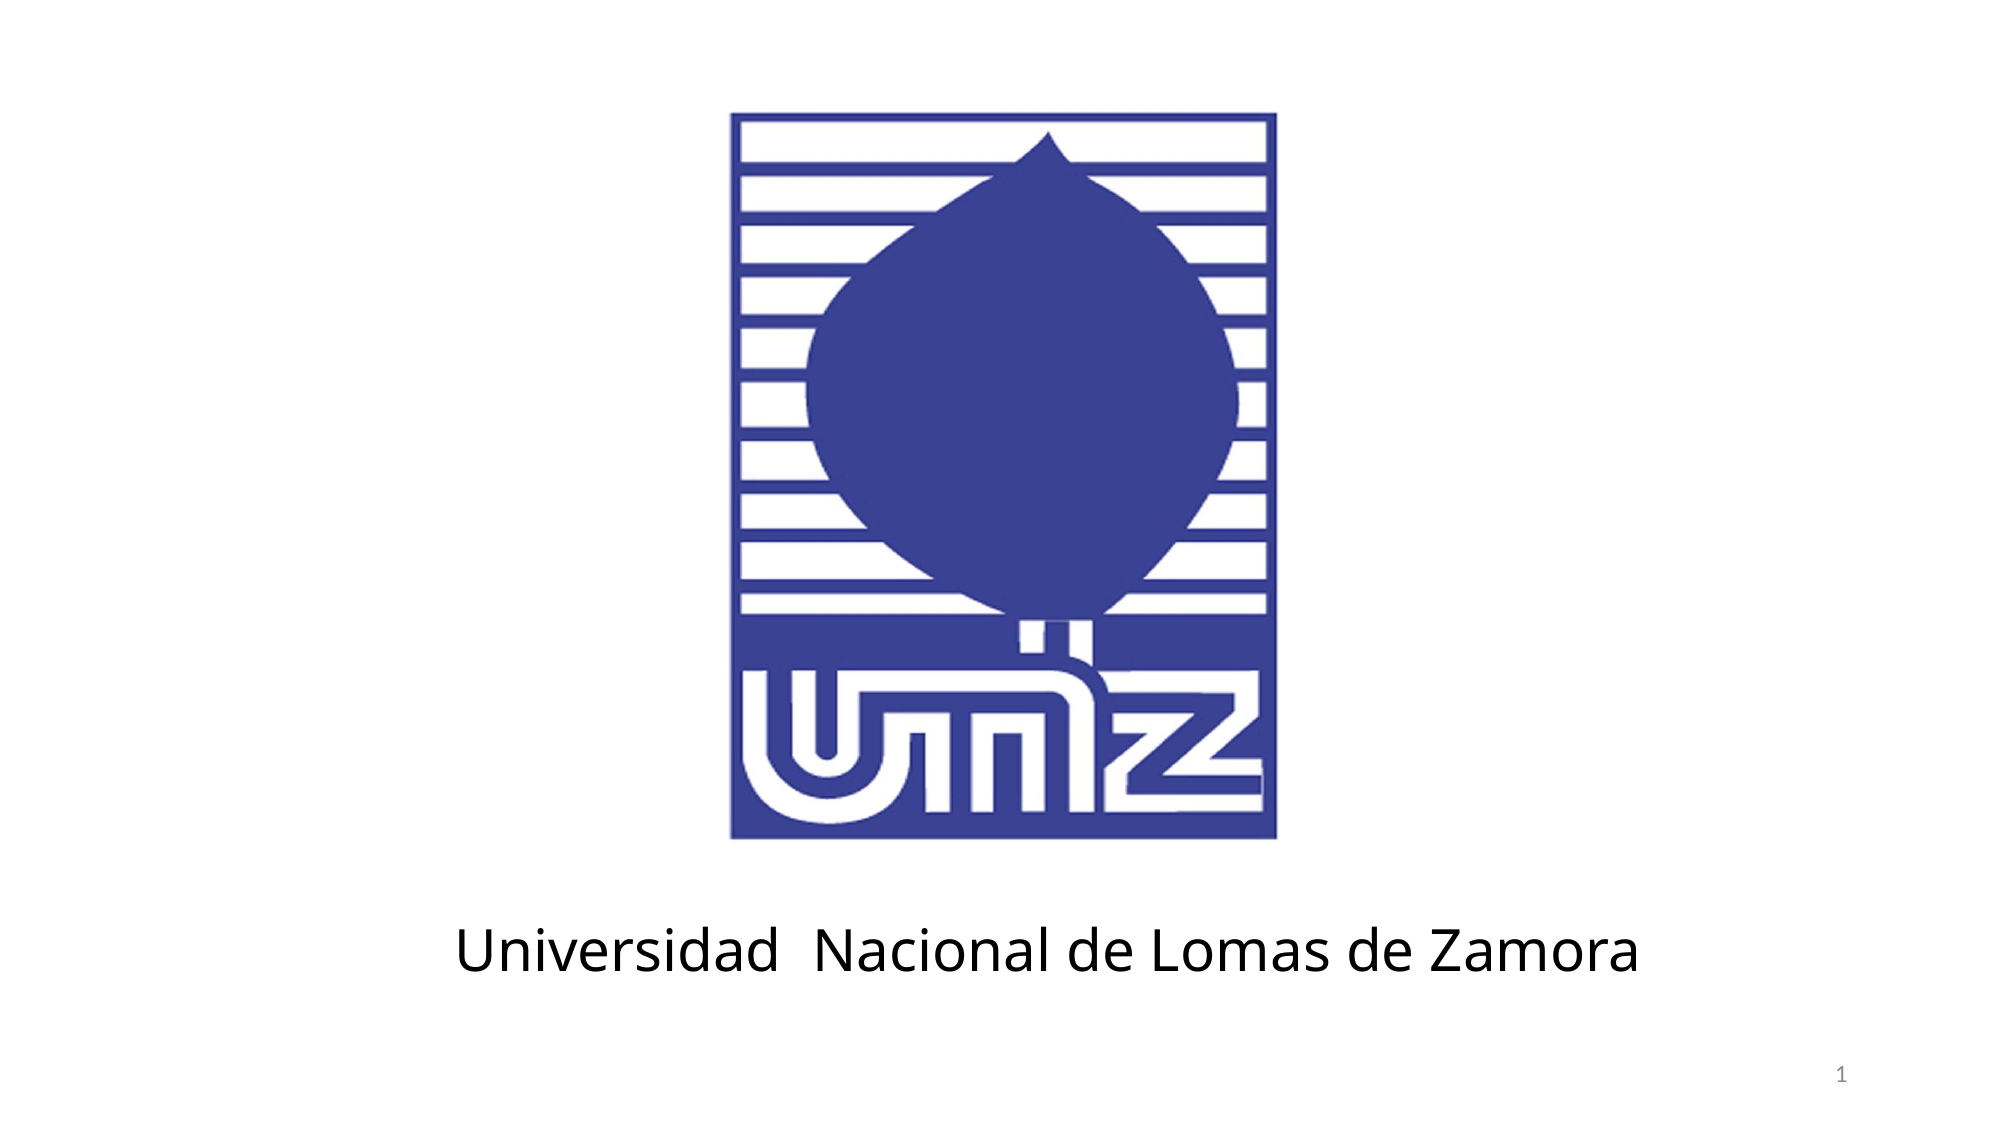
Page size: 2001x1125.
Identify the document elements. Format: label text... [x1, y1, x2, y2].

subtitle Universidad Nacional de Lomas de Zamora [298, 913, 1799, 1084]
picture [721, 106, 1287, 850]
slide_number 1 [1412, 1042, 1863, 1103]
